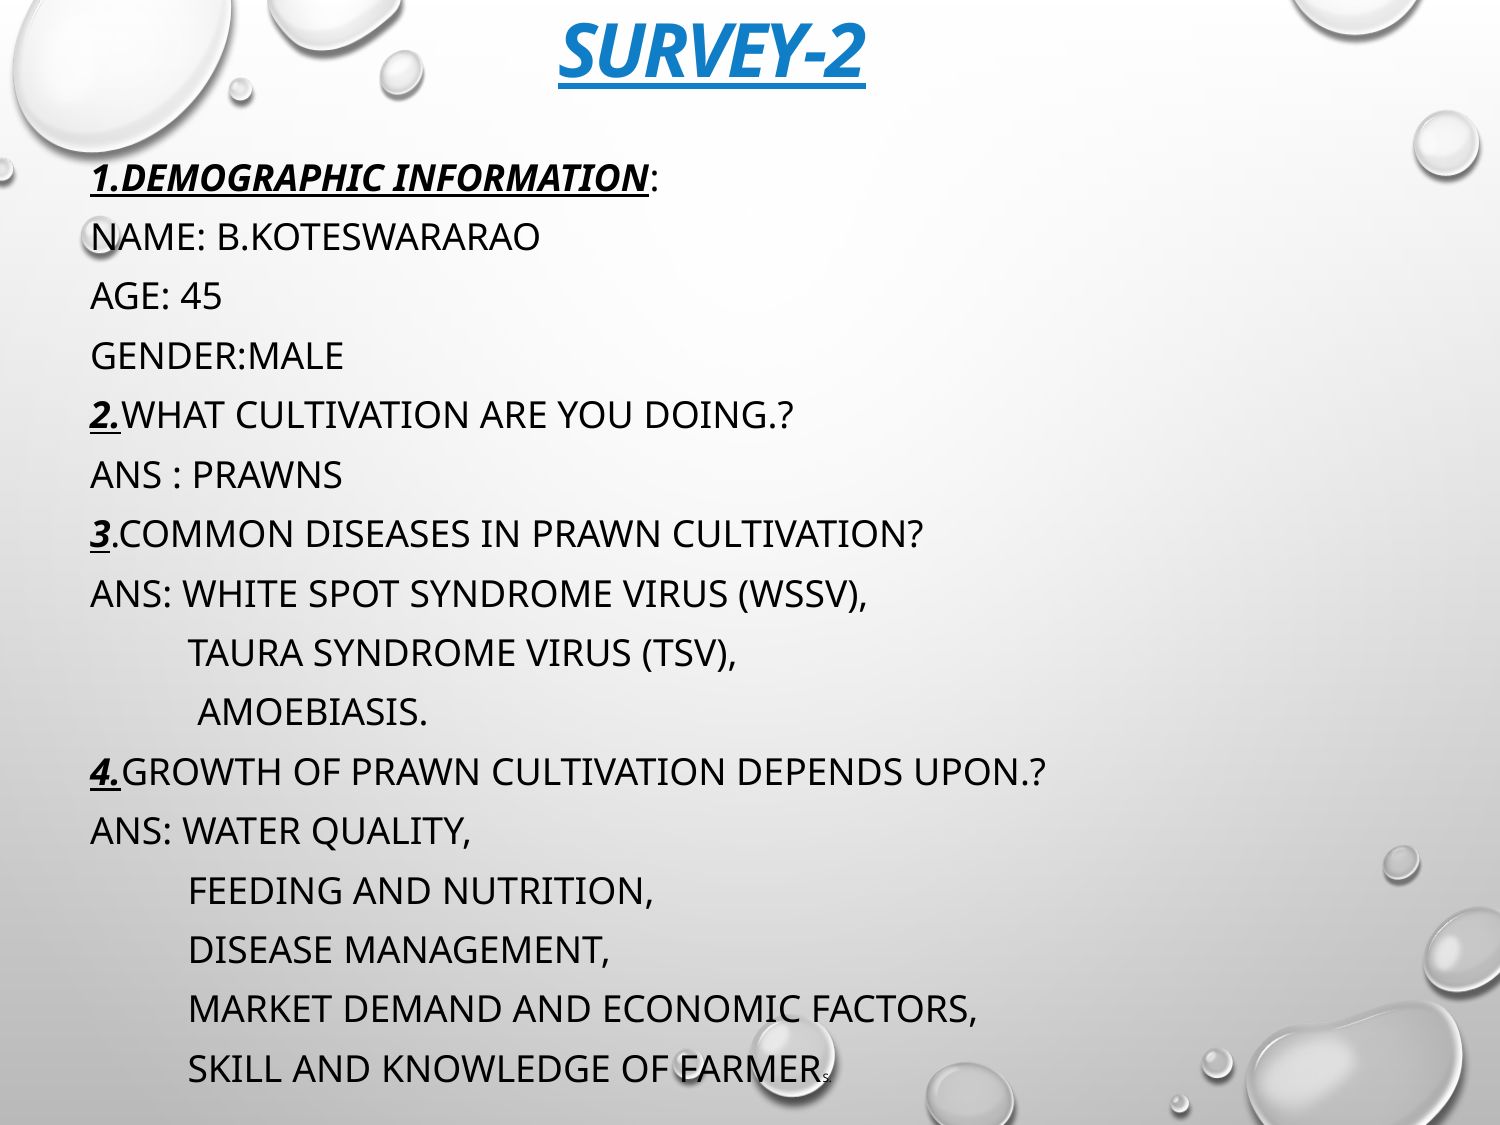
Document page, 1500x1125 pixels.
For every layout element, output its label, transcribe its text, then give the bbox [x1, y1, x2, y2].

list 1.Demographic Information: Name: B.Koteswararao Age: 45 Gender:Male 2.What cultivation are you doing.? ANS : Prawns 3.Common diseases in prawn cultivation? ANS: White Spot Syndrome Virus (WSSV), Taura Syndrome Virus (TSV), Amoebiasis. 4.Growth of prawn cultivation depends upon.? ANS: Water Quality, Feeding and Nutrition, Disease Management, Market Demand and Economic Factors, Skill and Knowledge of Farmers. [75, 137, 1413, 1125]
title SURVEY-2 [37, 0, 1388, 106]
picture [0, 0, 1500, 1125]
